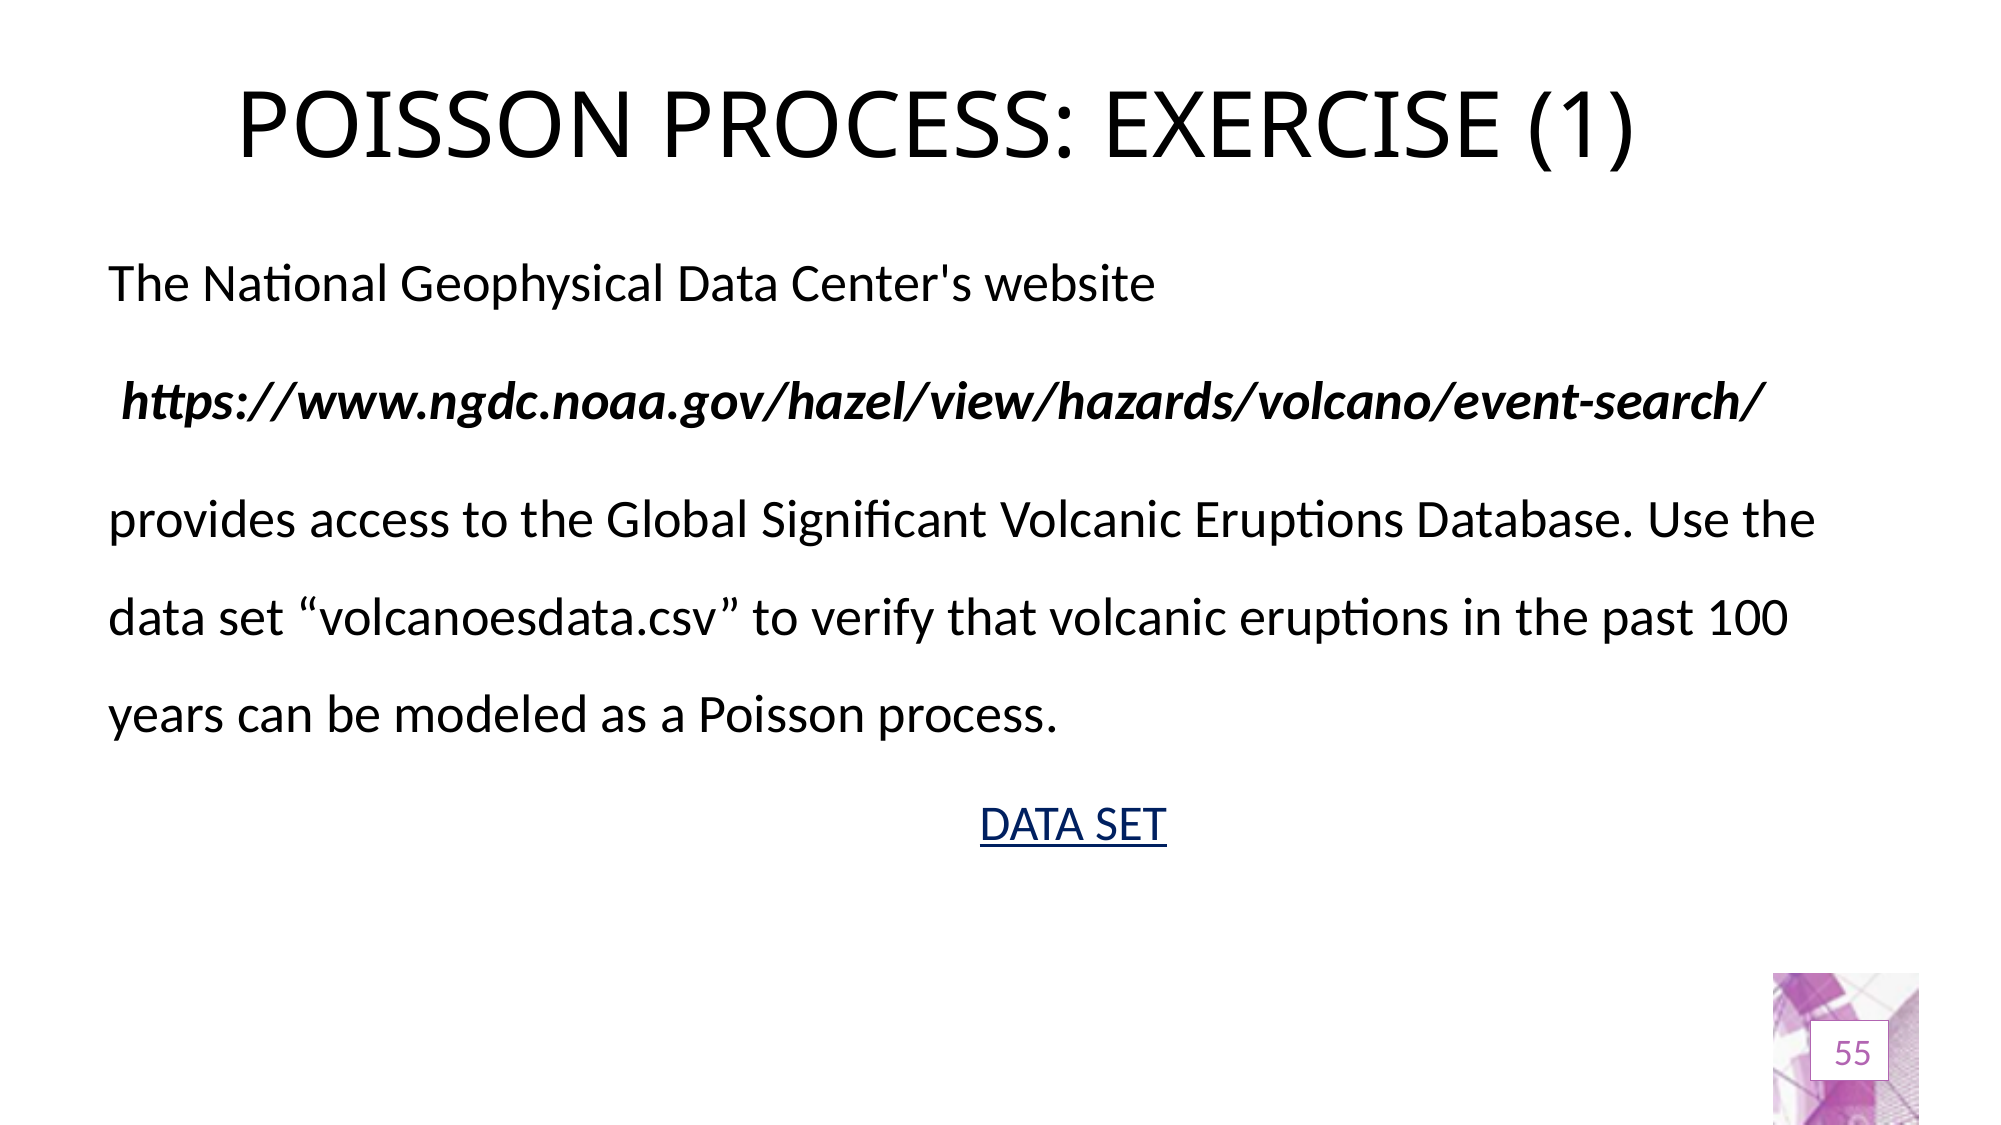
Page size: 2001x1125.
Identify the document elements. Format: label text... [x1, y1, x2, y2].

text_box DATA SET [964, 782, 1204, 858]
text_box POISSON PROCESS: EXERCISE (1) [93, 50, 1779, 185]
subtitle The National Geophysical Data Center's website https://www.ngdc.noaa.gov/hazel/view/hazards/volcano/event-search/ provides access to the Global Significant Volcanic Eruptions Database. Use the data set “volcanoesdata.csv” to verify that volcanic eruptions in the past 100 years can be modeled as a Poisson process. [93, 206, 1932, 987]
picture [1773, 973, 1919, 1125]
